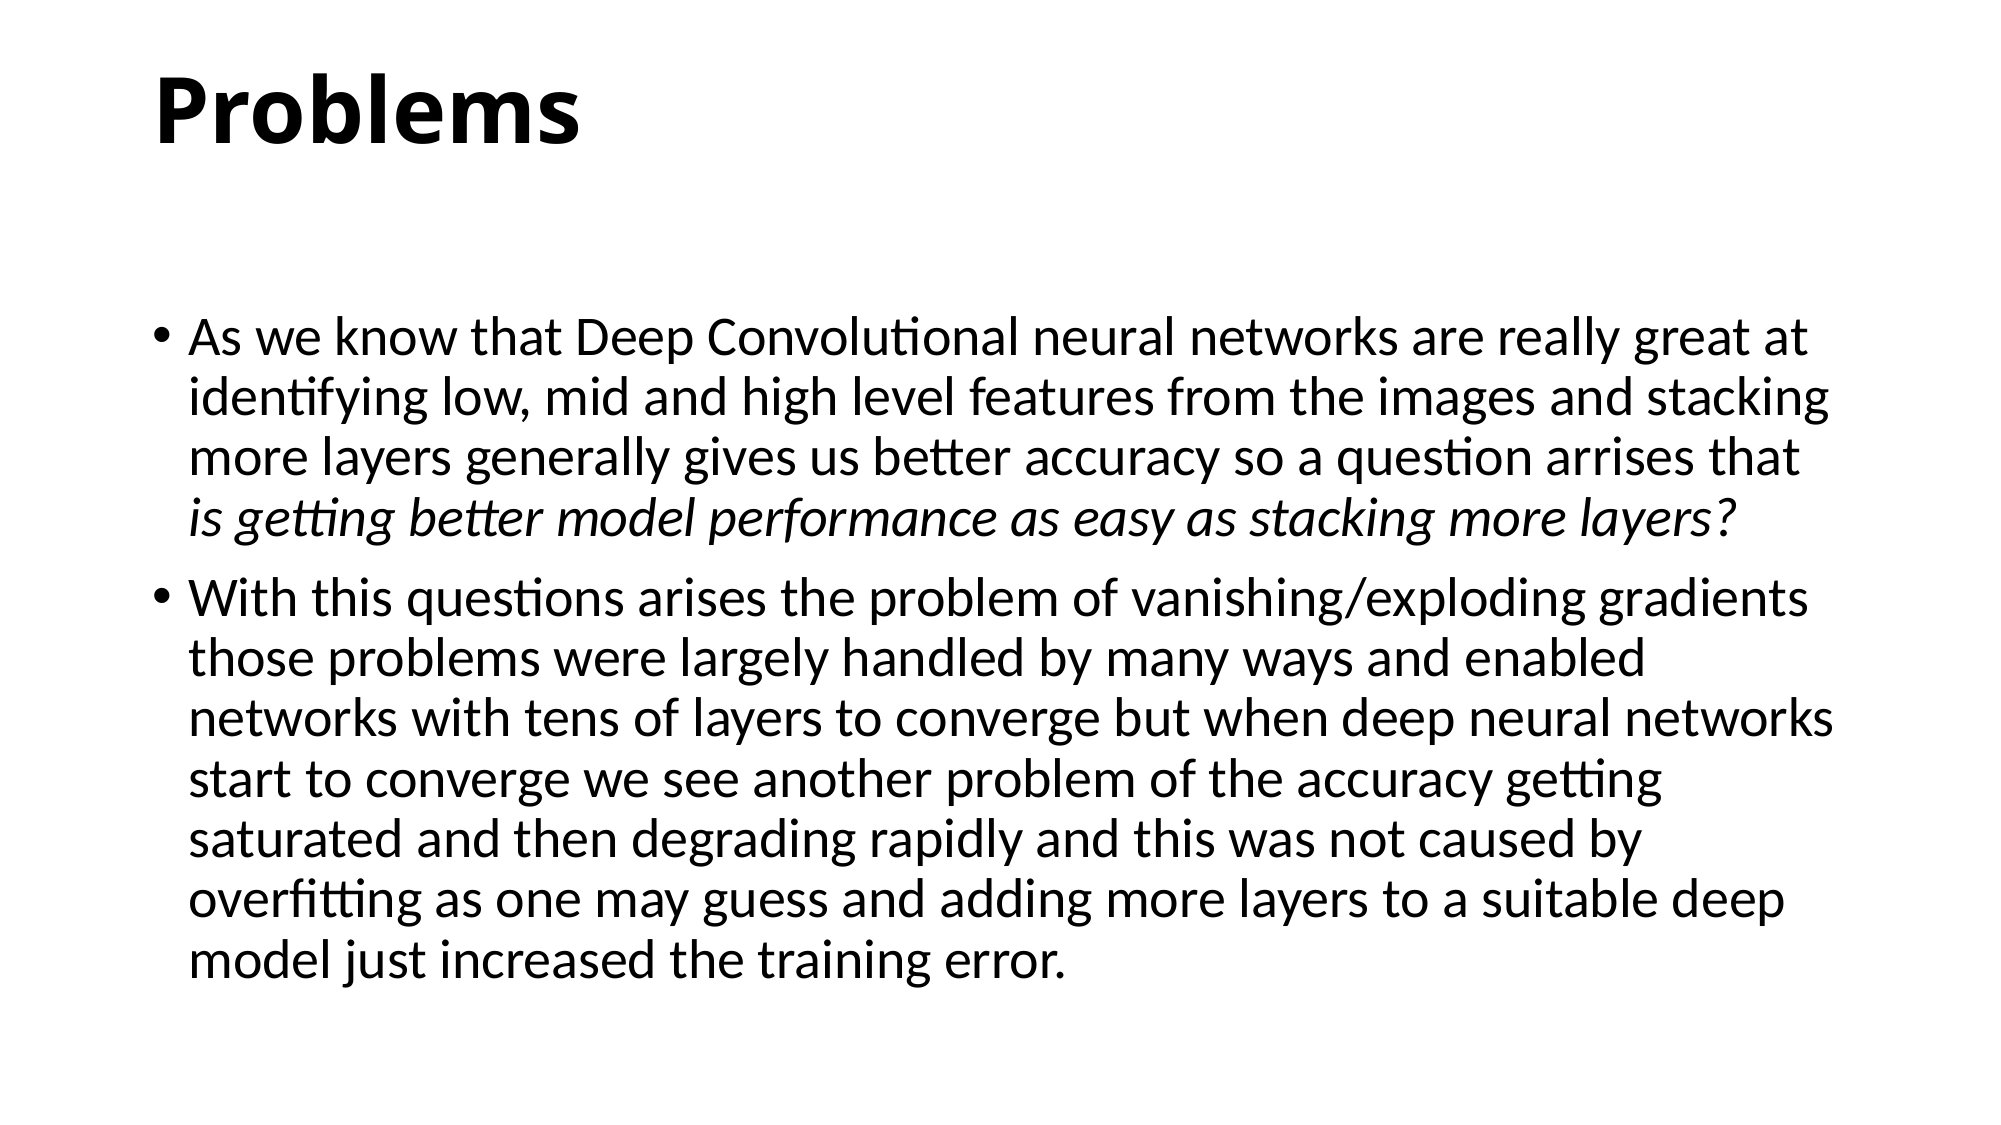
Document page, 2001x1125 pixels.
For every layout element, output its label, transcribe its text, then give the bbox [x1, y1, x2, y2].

list As we know that Deep Convolutional neural networks are really great at identifying low, mid and high level features from the images and stacking more layers generally gives us better accuracy so a question arrises that is getting better model performance as easy as stacking more layers? With this questions arises the problem of vanishing/exploding gradients those problems were largely handled by many ways and enabled networks with tens of layers to converge but when deep neural networks start to converge we see another problem of the accuracy getting saturated and then degrading rapidly and this was not caused by overfitting as one may guess and adding more layers to a suitable deep model just increased the training error. [137, 299, 1863, 1014]
title Problems [137, 59, 1863, 278]
